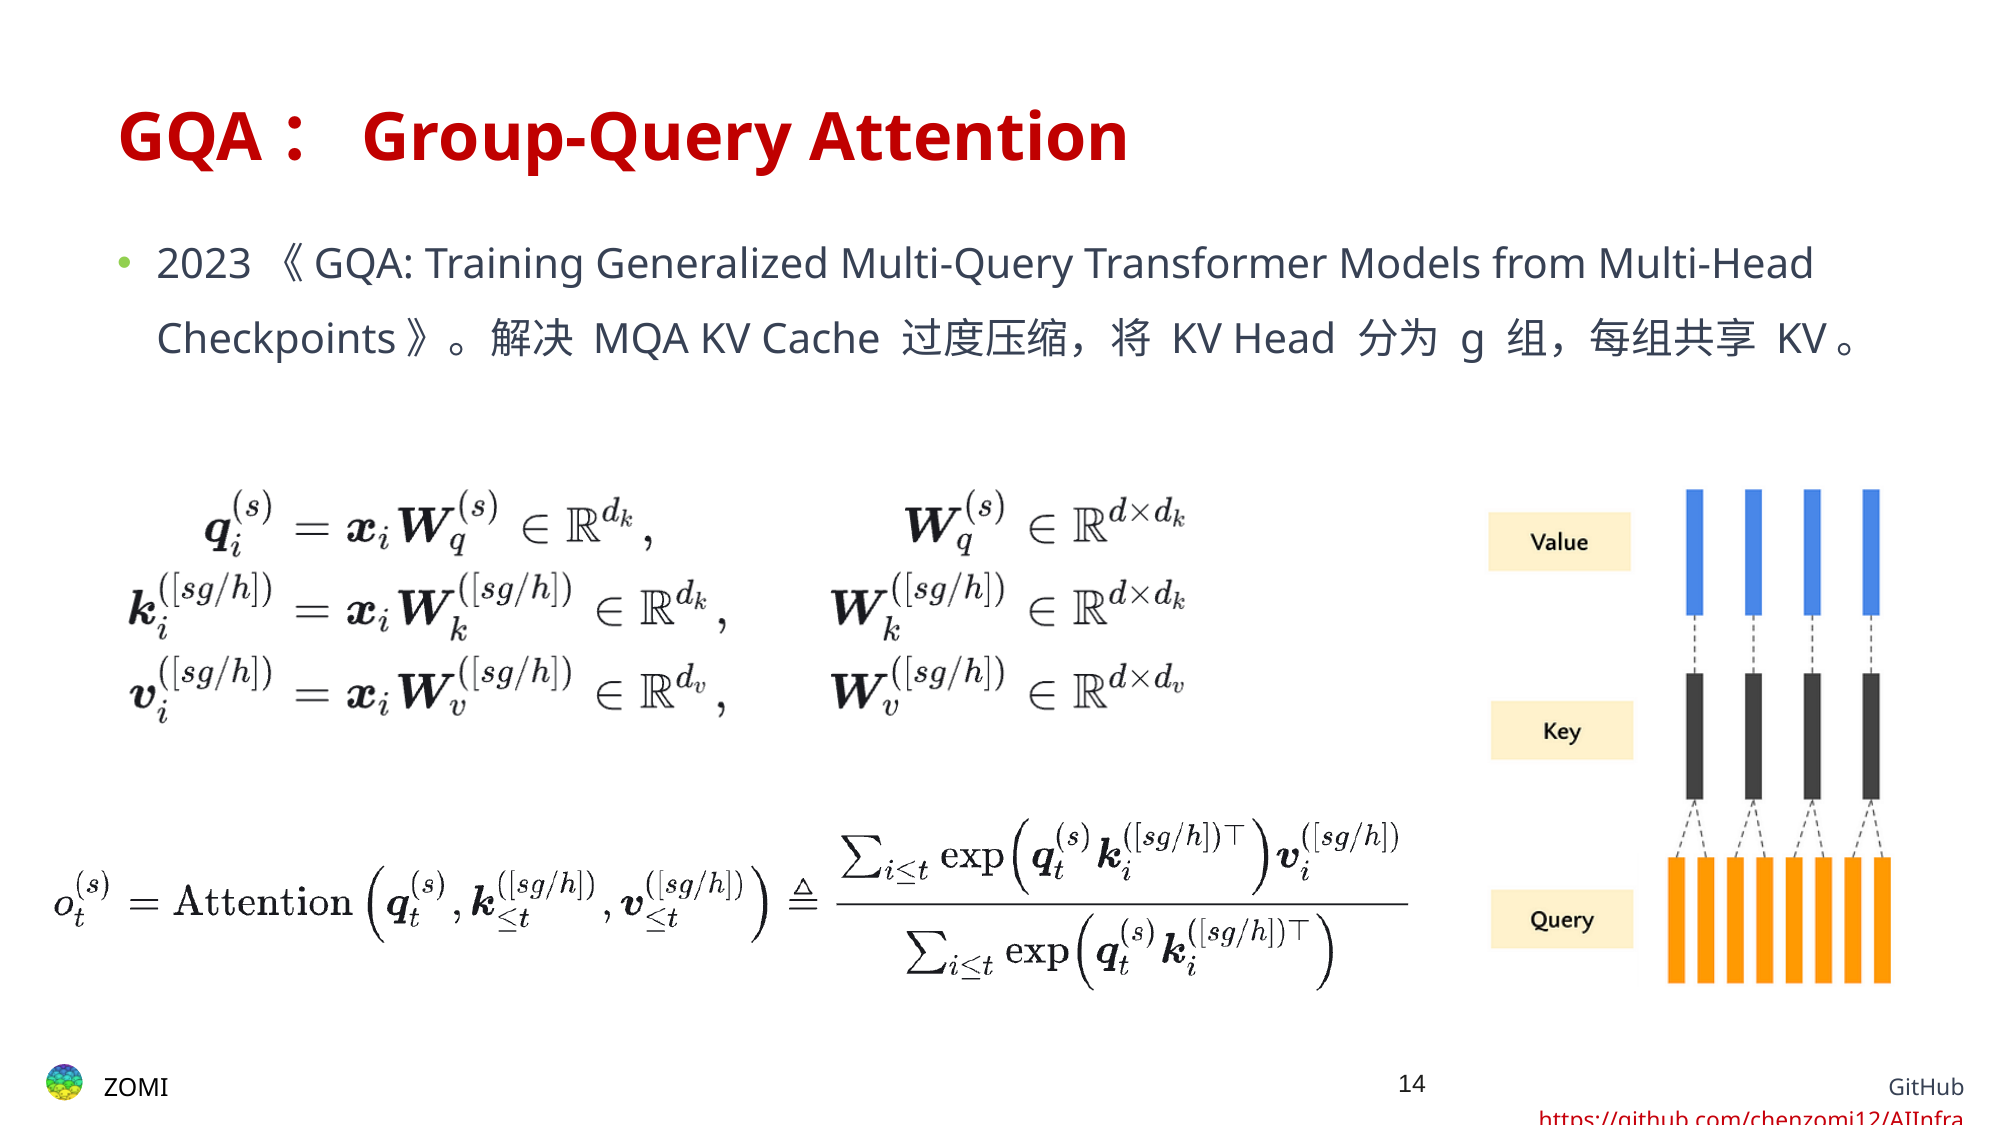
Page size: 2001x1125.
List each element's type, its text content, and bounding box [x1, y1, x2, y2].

title GQA：Group-Query Attention [102, 85, 1901, 183]
list 2023《GQA: Training Generalized Multi-Query Transformer Models from Multi-Head Checkpoints》。解决 MQA KV Cache 过度压缩，将 KV Head 分为 g 组，每组共享 KV。 [102, 204, 1901, 1043]
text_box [1478, 466, 1919, 995]
picture [99, 466, 1223, 743]
picture [38, 808, 1416, 995]
picture [47, 1065, 82, 1100]
